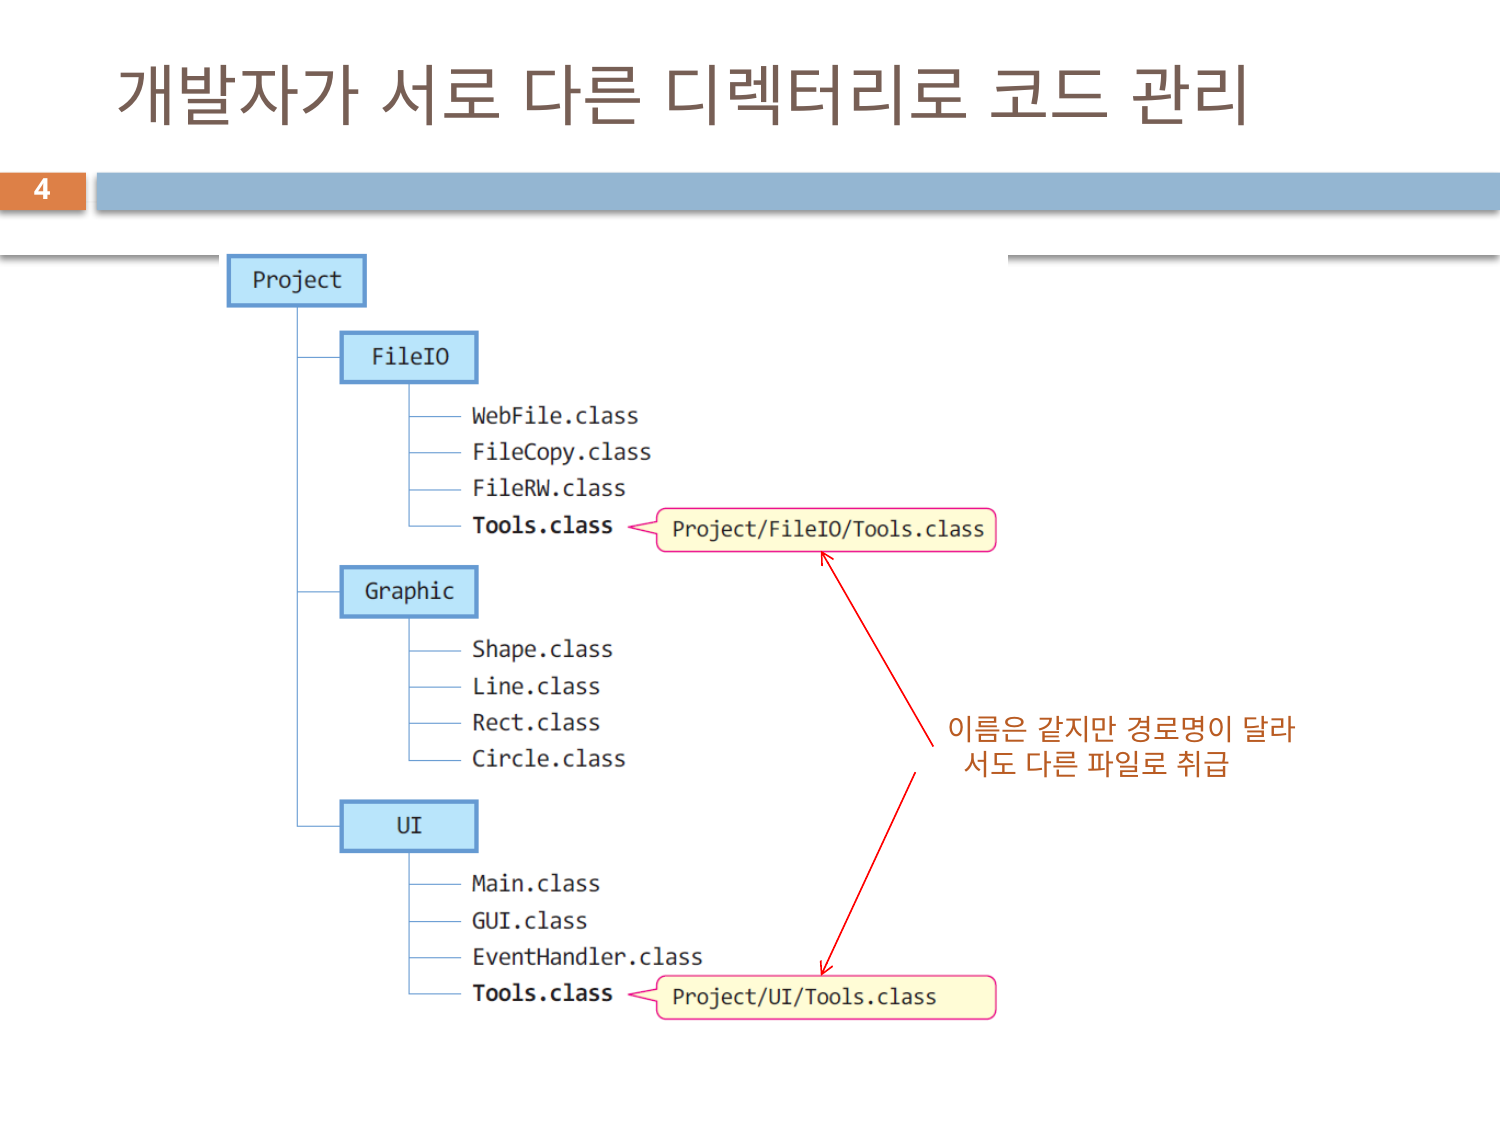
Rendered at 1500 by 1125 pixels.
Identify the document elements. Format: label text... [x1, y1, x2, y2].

text_box 이름은 같지만 경로명이 달라 서도 다른 파일로 취급 [1014, 704, 1312, 789]
title 개발자가 서로 다른 디렉터리로 코드 관리 [100, 37, 1438, 149]
picture [218, 243, 1008, 1036]
slide_number 4 [0, 170, 87, 211]
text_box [820, 550, 916, 748]
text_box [820, 771, 916, 977]
